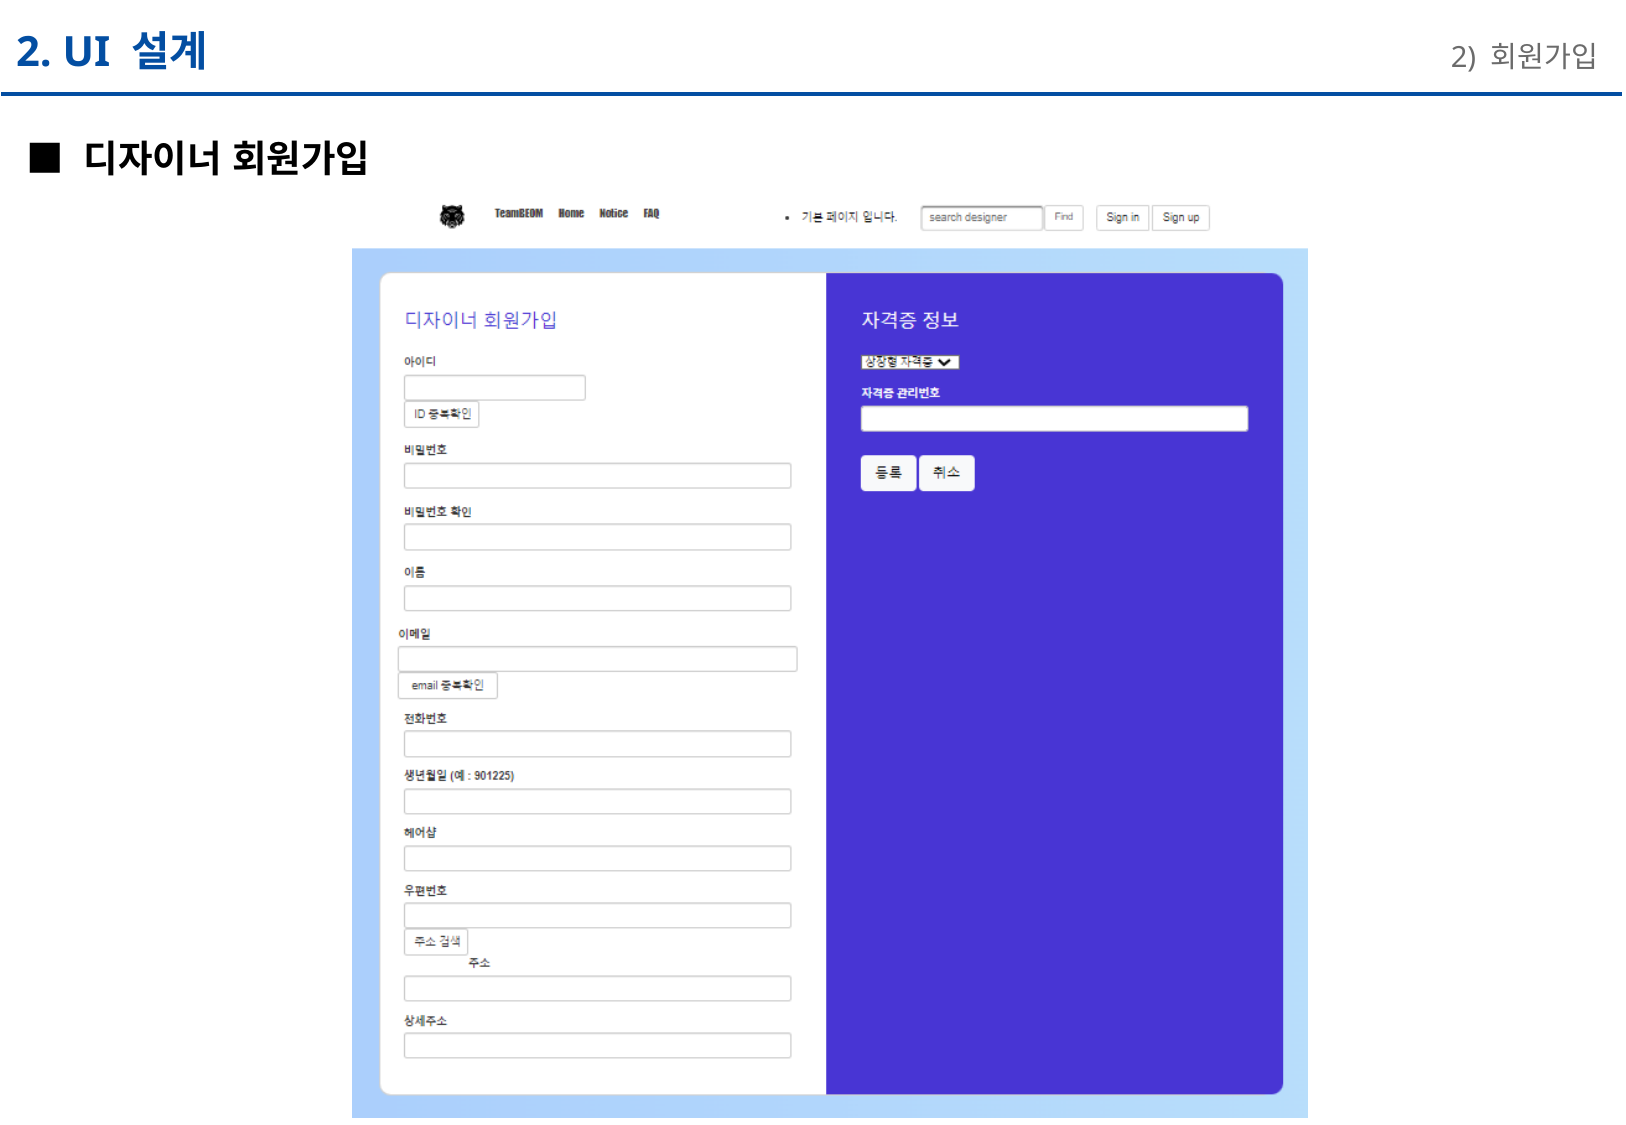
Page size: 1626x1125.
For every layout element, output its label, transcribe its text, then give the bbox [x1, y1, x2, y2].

picture [351, 189, 1308, 1118]
text_box ■ 디자이너 회원가입 [11, 105, 1614, 188]
text_box 2) 회원가입 [983, 24, 1614, 88]
text_box 2. UI 설계 [0, 6, 585, 94]
